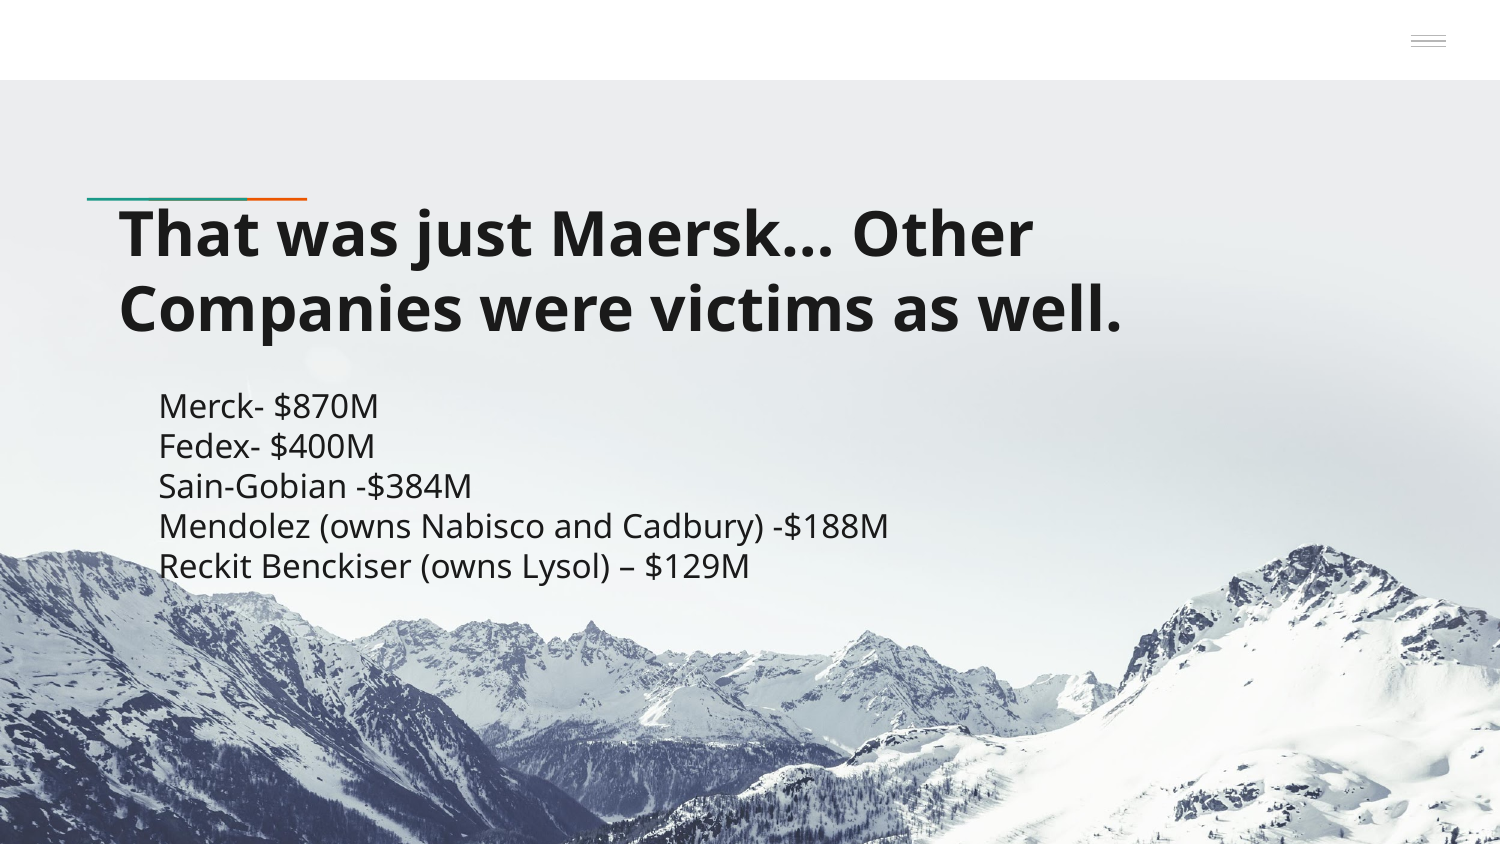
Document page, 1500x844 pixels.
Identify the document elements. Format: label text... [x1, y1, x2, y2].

title That was just Maersk… Other Companies were victims as well. [103, 178, 1365, 452]
subtitle Merck- $870M Fedex- $400M Sain-Gobian -$384M Mendolez (owns Nabisco and Cadbury) -$188M Reckit Benckiser (owns Lysol) – $129M [119, 370, 1381, 597]
picture [0, 80, 1500, 844]
